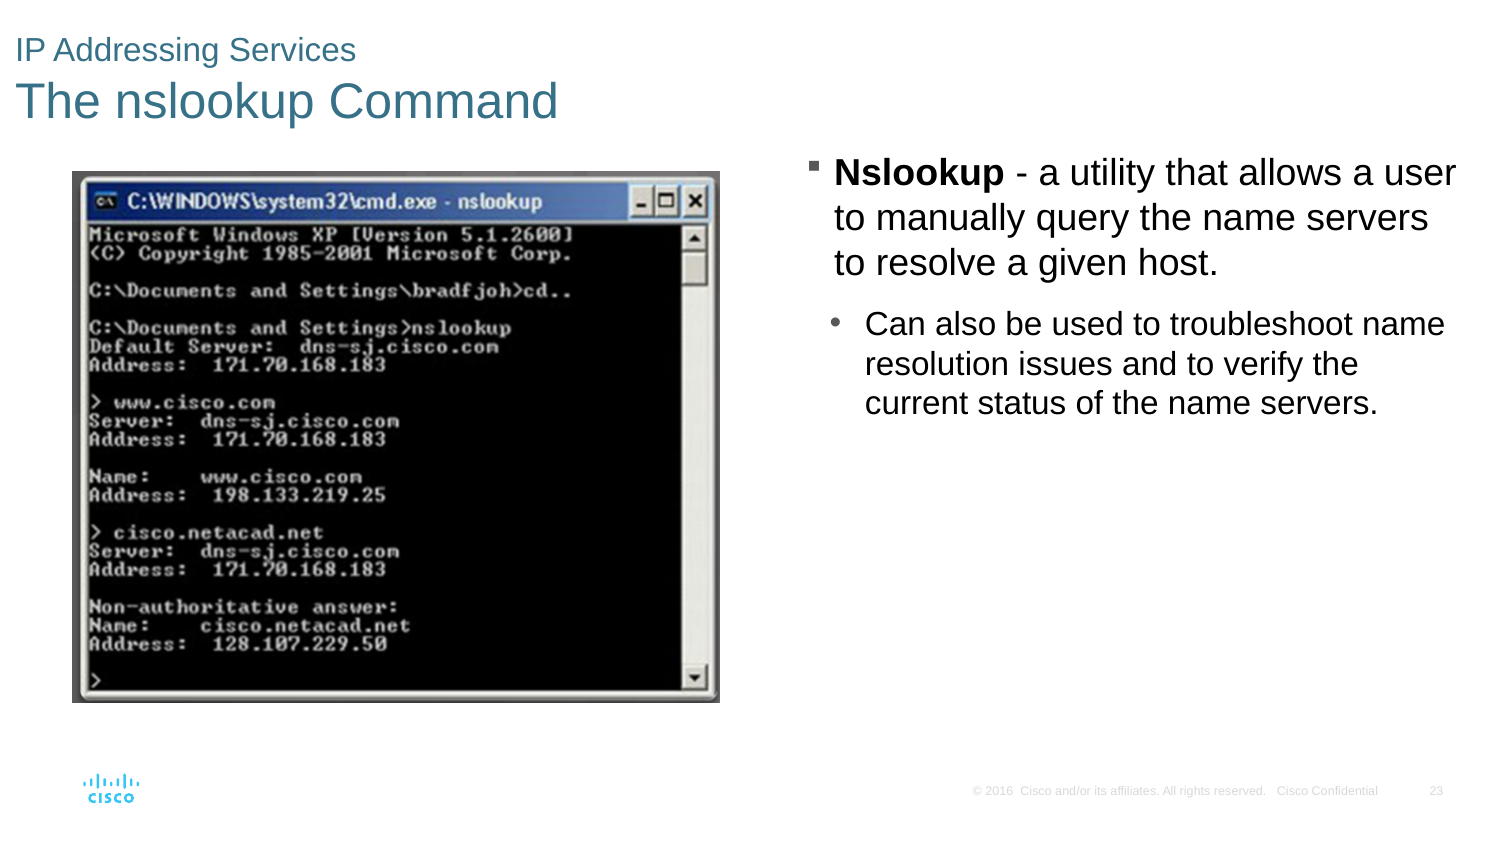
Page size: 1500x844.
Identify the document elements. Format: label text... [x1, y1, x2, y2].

picture [71, 171, 720, 703]
list Nslookup - a utility that allows a user to manually query the name servers to resolve a given host. Can also be used to troubleshoot name resolution issues and to verify the current status of the name servers. [791, 140, 1473, 795]
title IP Addressing Services The nslookup Command [0, 16, 1500, 141]
